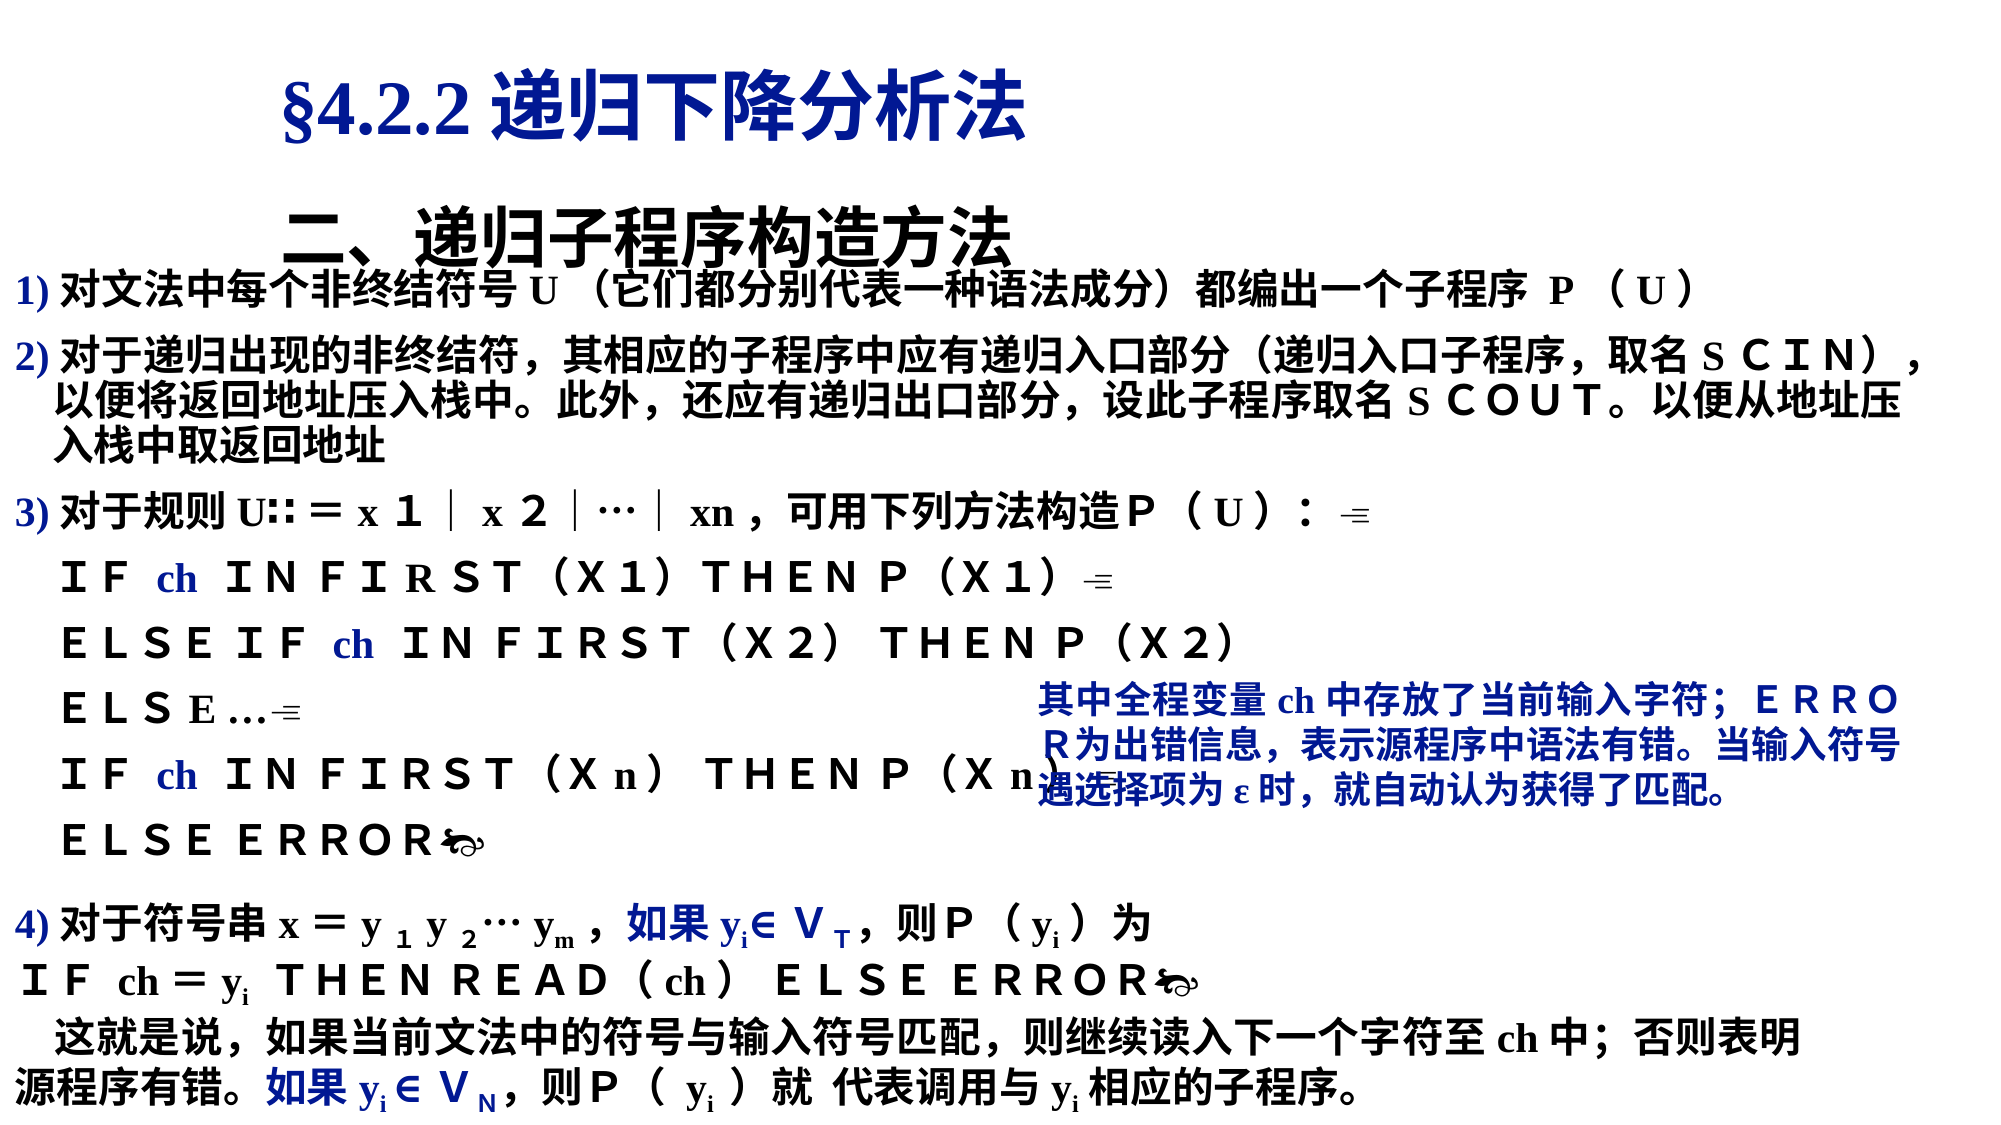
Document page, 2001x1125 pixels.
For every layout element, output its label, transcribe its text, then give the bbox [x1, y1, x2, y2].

text_box 其中全程变量ch中存放了当前输入字符；ＥＲＲＯＲ为出错信息，表示源程序中语法有错。当输入符号遇选择项为ε时，就自动认为获得了匹配。 [1022, 668, 1918, 819]
text_box §4.2.2递归下降分析法 [264, 31, 1868, 162]
text_box 1)对文法中每个非终结符号U（它们都分别代表一种语法成分）都编出一个子程序 P（U） 2)对于递归出现的非终结符，其相应的子程序中应有递归入口部分（递归入口子程序，取名SＣＩＮ），以便将返回地址压入栈中。此外，还应有递归出口部分，设此子程序取名SＣＯＵＴ。以便从地址压入栈中取返回地址 3)对于规则U∷＝x１｜x２｜…｜xn，可用下列方法构造Ｐ（U）： ＩＦ ch ＩＮ ＦＩRＳＴ（Ｘ１）ＴＨＥＮ Ｐ（Ｘ１） ＥＬＳＥ ＩＦ ch ＩＮ ＦＩＲＳＴ（Ｘ２） ＴＨＥＮ Ｐ（Ｘ２） ＥＬＳE … ＩＦ ch ＩＮ ＦＩＲＳＴ（Ｘn） ＴＨＥＮ Ｐ（Ｘn） ＥＬＳＥ ＥＲＲＯＲ [0, 261, 1918, 1039]
text_box 二、递归子程序构造方法 [265, 148, 1030, 261]
text_box 4)对于符号串x＝y１y２…ym，如果yi∈ＶＴ，则Ｐ（yi）为 ＩＦ ch＝yi ＴＨＥＮ ＲＥＡＤ（ch） ＥＬＳＥ ＥＲＲＯＲ 这就是说，如果当前文法中的符号与输入符号匹配，则继续读入下一个字符至ch中；否则表明源程序有错。如果yi ∈ＶＮ，则Ｐ（ yi ）就 代表调用与yi相应的子程序。 [0, 889, 1816, 1125]
